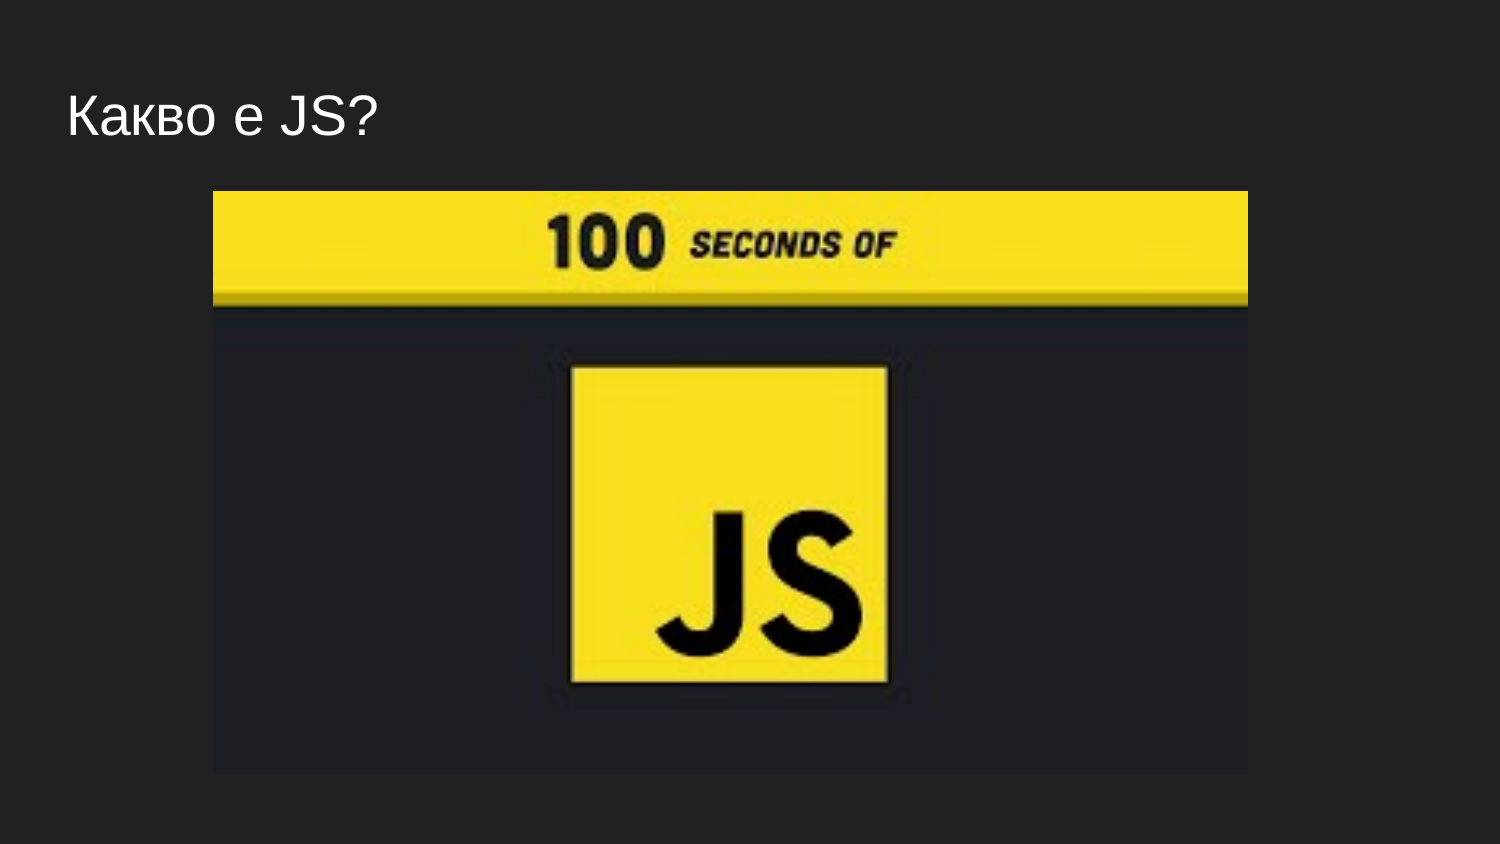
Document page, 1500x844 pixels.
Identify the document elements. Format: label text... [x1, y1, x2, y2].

title Какво е JS? [51, 68, 1449, 163]
picture [213, 191, 1249, 774]
